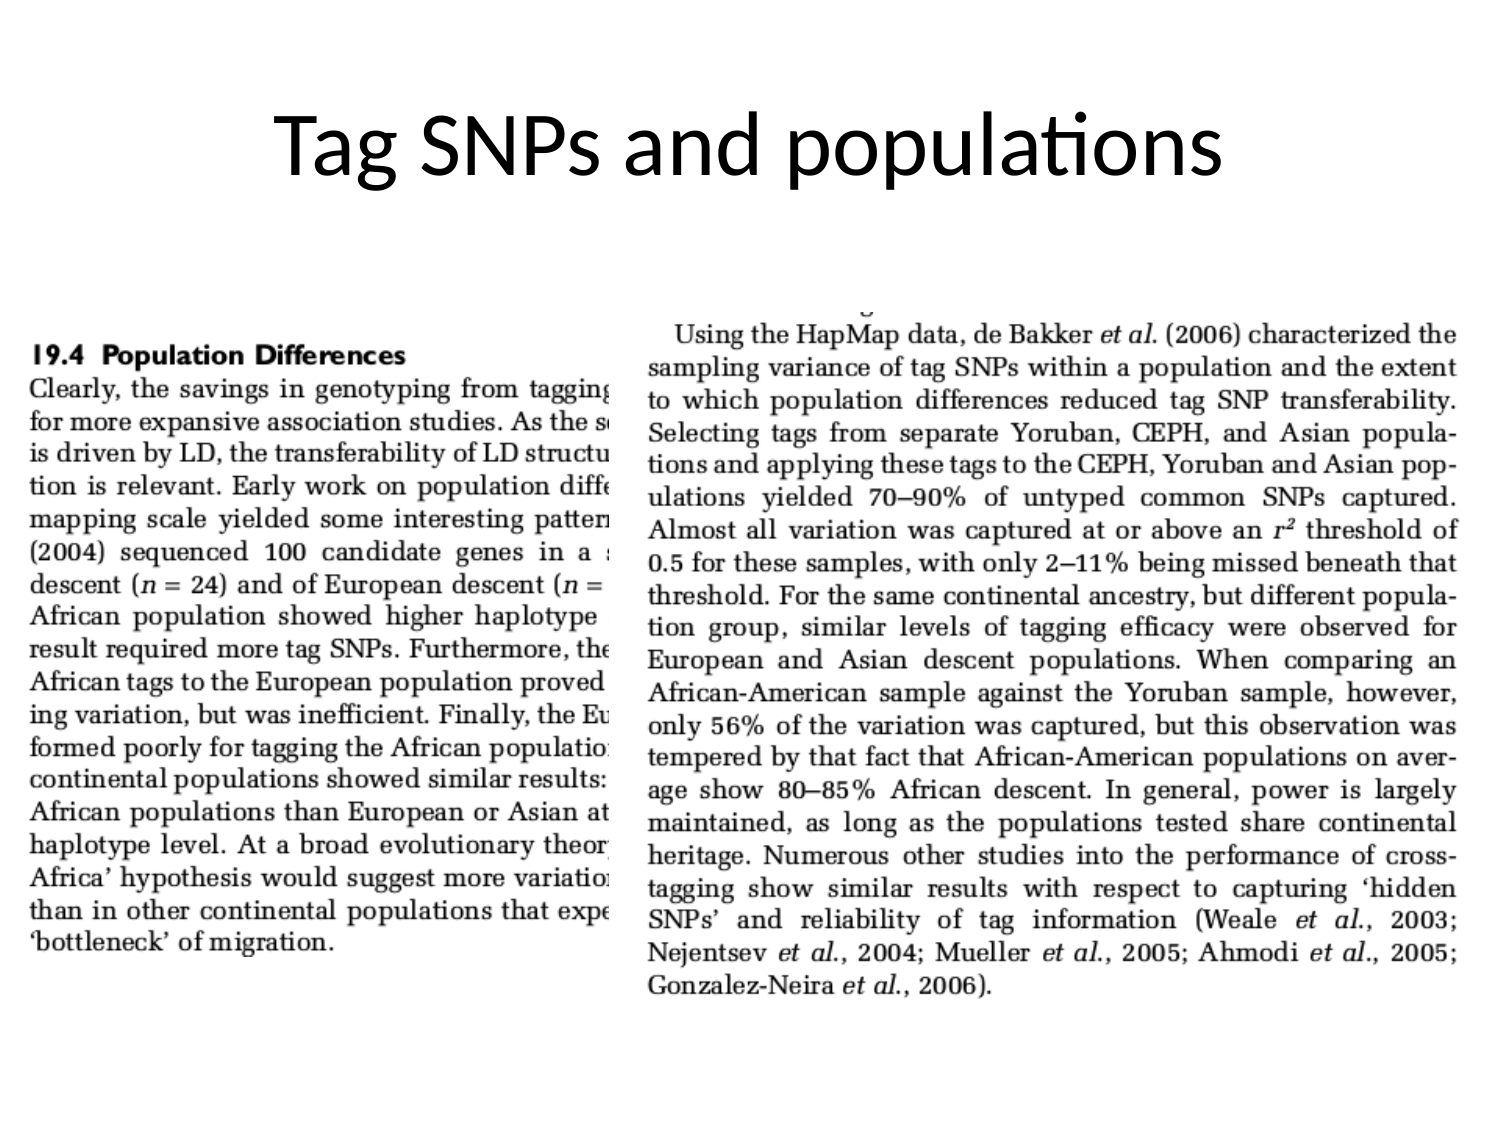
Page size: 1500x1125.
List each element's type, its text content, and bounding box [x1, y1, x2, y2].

title Tag SNPs and populations [75, 45, 1425, 233]
picture [0, 312, 1500, 1038]
